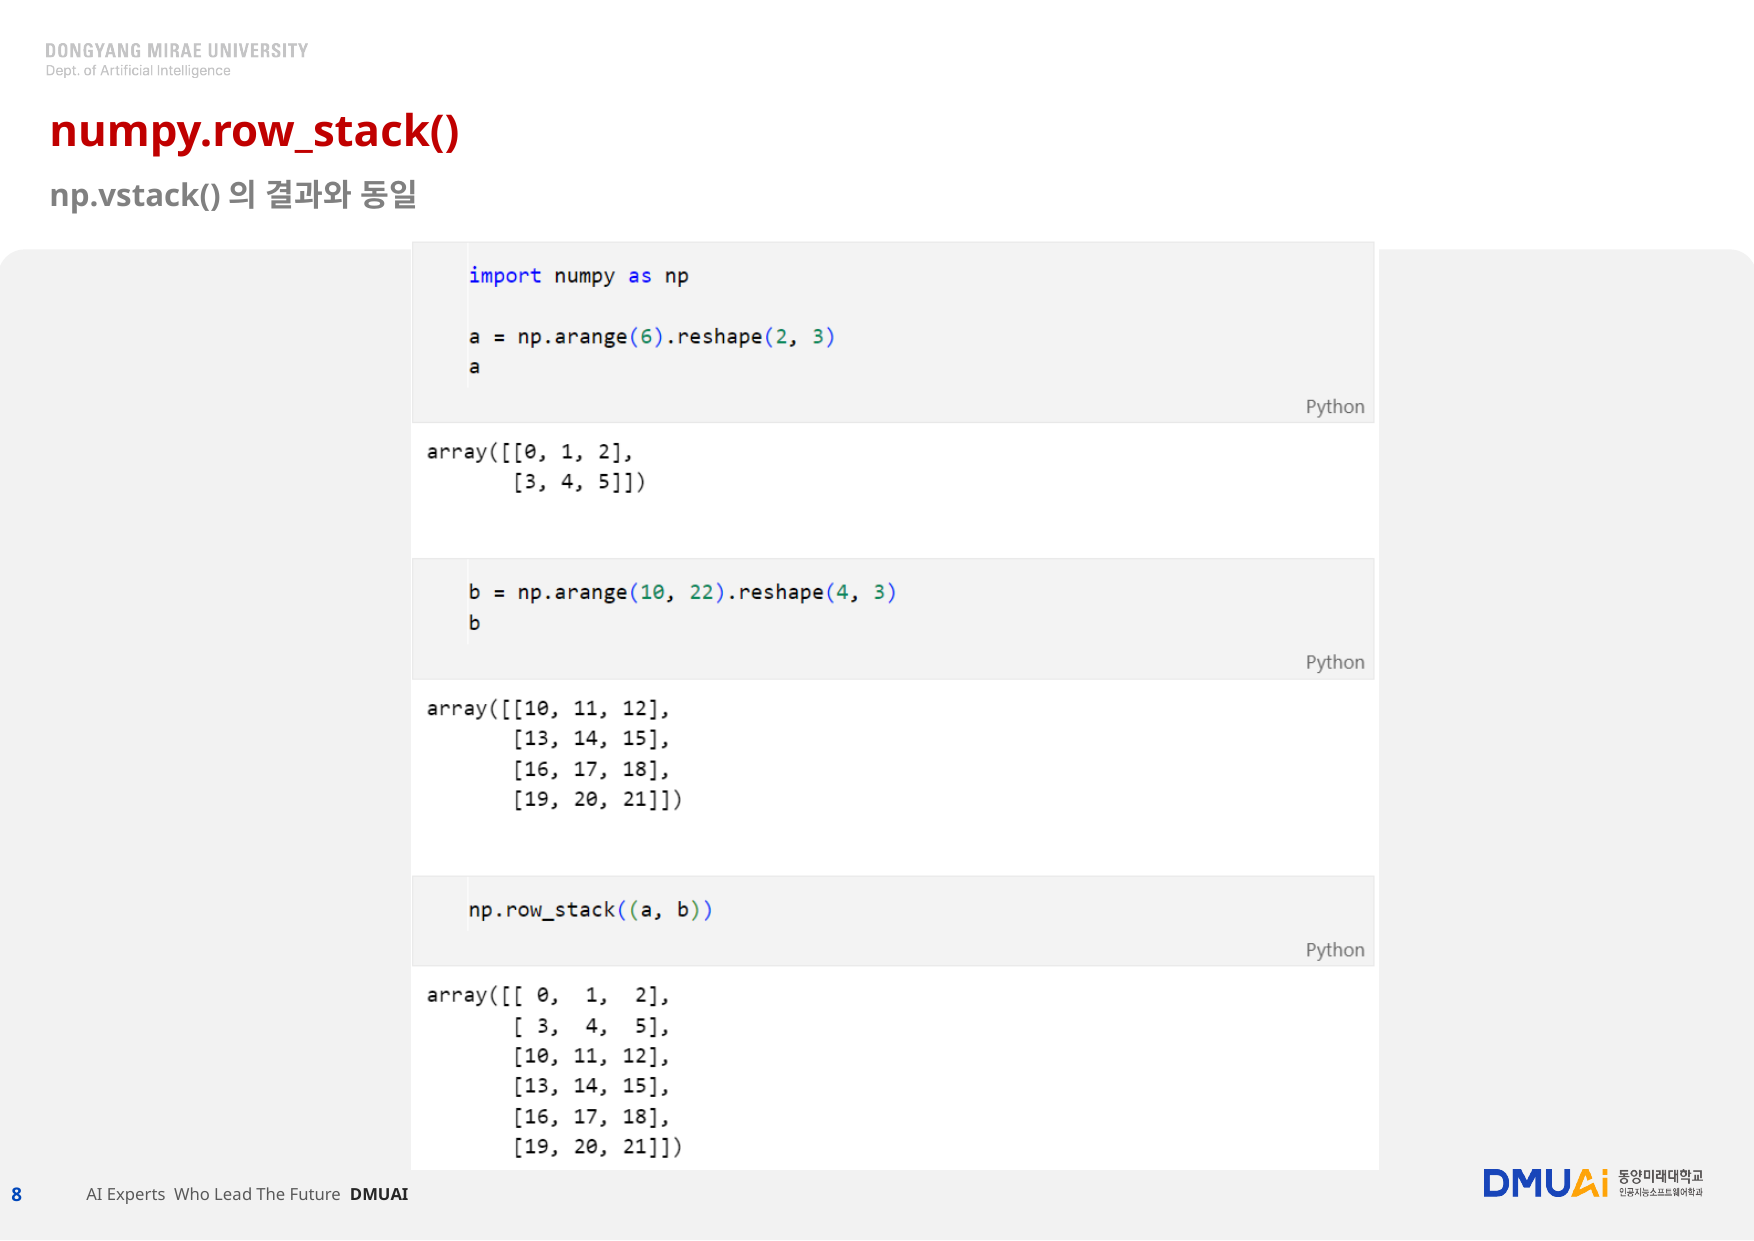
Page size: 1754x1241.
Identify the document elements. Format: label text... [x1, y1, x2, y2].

picture [411, 235, 1379, 1170]
picture [46, 43, 308, 78]
list np.vstack()의 결과와 동일 [34, 171, 1754, 222]
picture [1484, 1169, 1703, 1197]
title numpy.row_stack() [34, 101, 1754, 157]
